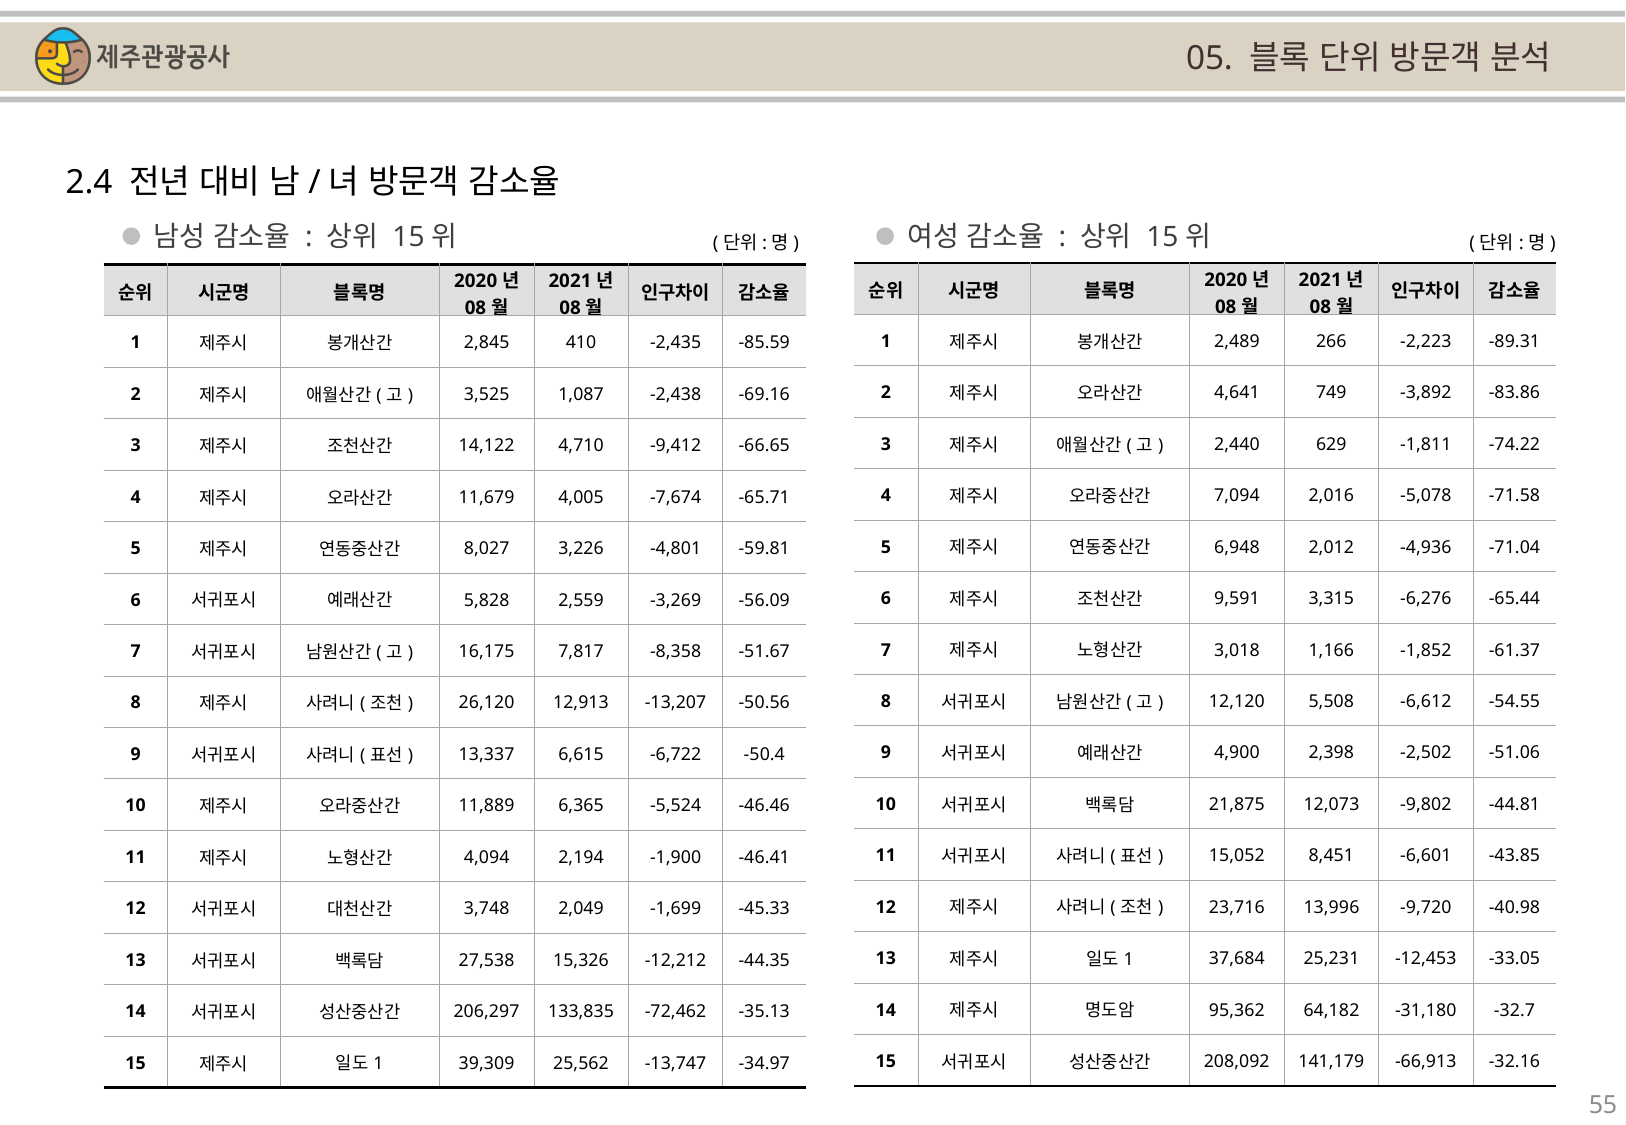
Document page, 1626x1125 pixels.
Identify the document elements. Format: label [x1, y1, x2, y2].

table_cell [104, 316, 167, 367]
table_cell [440, 779, 534, 830]
table_cell [440, 934, 534, 984]
table_cell [168, 882, 280, 933]
table_cell [1285, 932, 1378, 983]
table_cell [168, 728, 280, 778]
table_cell [723, 779, 806, 830]
table_cell [629, 985, 722, 1036]
text_box [1042, 28, 1595, 84]
table_cell [535, 779, 628, 830]
table_cell [168, 831, 280, 881]
table_cell [104, 831, 167, 881]
table_cell [440, 471, 534, 521]
table_cell [440, 316, 534, 367]
table_cell [1031, 572, 1189, 623]
table_cell [1285, 418, 1378, 468]
table_cell [535, 831, 628, 881]
table_cell [168, 985, 280, 1036]
table_cell [723, 574, 806, 624]
table_cell [629, 934, 722, 984]
table_cell [1379, 418, 1473, 468]
table_cell [104, 779, 167, 830]
table_cell [1285, 1035, 1378, 1063]
table_cell [629, 728, 722, 778]
table_cell [281, 728, 439, 778]
table_cell [1285, 881, 1378, 931]
table_cell [535, 368, 628, 418]
table_cell [723, 368, 806, 418]
table_cell [281, 419, 439, 470]
table_cell [281, 831, 439, 881]
table_cell [440, 522, 534, 573]
table_cell [1379, 315, 1473, 365]
table_cell [440, 831, 534, 881]
table_cell [1379, 624, 1473, 674]
table_cell [723, 934, 806, 984]
table_cell [1031, 418, 1189, 468]
table_cell [1474, 932, 1556, 983]
table_cell [723, 1037, 806, 1086]
table_cell [535, 985, 628, 1036]
table_cell [919, 521, 1030, 571]
table_cell [168, 522, 280, 573]
table_cell [1190, 572, 1284, 623]
table_cell [1190, 624, 1284, 674]
table_cell [1379, 366, 1473, 417]
table_cell [535, 574, 628, 624]
table_header [440, 266, 534, 315]
table_cell [104, 1037, 167, 1086]
table_cell [104, 471, 167, 521]
table_cell [440, 677, 534, 727]
table_cell [535, 1037, 628, 1086]
table_cell [1190, 521, 1284, 571]
table_cell [168, 316, 280, 367]
table_cell [629, 419, 722, 470]
table_cell [1190, 829, 1284, 880]
table_cell [535, 677, 628, 727]
table_cell [1474, 572, 1556, 623]
table_cell [1474, 984, 1556, 1034]
table_cell [919, 881, 1030, 931]
table_header [629, 266, 722, 315]
table_cell [1474, 1035, 1556, 1063]
table_cell [1285, 675, 1378, 725]
table_cell [1031, 1035, 1189, 1085]
table_cell [440, 728, 534, 778]
table_cell [1190, 469, 1284, 520]
table_cell [723, 471, 806, 521]
table_cell [104, 728, 167, 778]
table_cell [854, 932, 918, 983]
text_box [50, 152, 1144, 208]
table_cell [168, 625, 280, 676]
table_cell [104, 522, 167, 573]
table_cell [1379, 829, 1473, 880]
table_cell [1190, 315, 1284, 365]
table_cell [104, 368, 167, 418]
table_cell [1379, 521, 1473, 571]
table_cell [440, 1037, 534, 1086]
table_cell [1285, 315, 1378, 365]
table_cell [723, 625, 806, 676]
table_cell [168, 368, 280, 418]
table_cell [1285, 984, 1378, 1034]
table_cell [629, 625, 722, 676]
table_header [919, 264, 1030, 314]
table_cell [281, 779, 439, 830]
table_cell [854, 418, 918, 468]
table_cell [919, 572, 1030, 623]
table_cell [854, 624, 918, 674]
table_header [1379, 264, 1473, 314]
text_box [1454, 223, 1571, 261]
table_cell [440, 882, 534, 933]
table_cell [1379, 572, 1473, 623]
slide_number [1251, 1063, 1618, 1123]
table_cell [1379, 469, 1473, 520]
table_cell [1474, 829, 1556, 880]
table_cell [104, 985, 167, 1036]
table_cell [1031, 726, 1189, 777]
table_header [1285, 264, 1378, 314]
table_cell [1285, 778, 1378, 828]
table_cell [535, 882, 628, 933]
table_header [281, 266, 439, 315]
table_cell [104, 934, 167, 984]
table_cell [854, 521, 918, 571]
text_box [121, 210, 472, 260]
table_cell [723, 831, 806, 881]
table_cell [535, 316, 628, 367]
table_cell [629, 779, 722, 830]
table_cell [1474, 675, 1556, 725]
table_cell [1379, 1035, 1473, 1063]
table_cell [1031, 315, 1189, 365]
table_cell [1474, 881, 1556, 931]
table_cell [629, 677, 722, 727]
table_cell [1285, 829, 1378, 880]
table_cell [919, 778, 1030, 828]
table_cell [919, 315, 1030, 365]
table_cell [723, 882, 806, 933]
table_cell [1285, 572, 1378, 623]
table_cell [440, 985, 534, 1036]
table_cell [1031, 521, 1189, 571]
table_cell [1474, 726, 1556, 777]
table_cell [919, 726, 1030, 777]
table_cell [535, 471, 628, 521]
table_cell [168, 779, 280, 830]
table_cell [854, 572, 918, 623]
table_cell [1190, 675, 1284, 725]
table_cell [723, 316, 806, 367]
table_cell [723, 728, 806, 778]
table_cell [629, 882, 722, 933]
table_header [1190, 264, 1284, 314]
table_cell [168, 574, 280, 624]
text_box [875, 210, 1226, 260]
table_cell [1031, 932, 1189, 983]
picture [31, 26, 232, 87]
table_header [535, 266, 628, 315]
table_cell [1031, 881, 1189, 931]
table_cell [723, 677, 806, 727]
table_cell [1031, 469, 1189, 520]
table_cell [281, 625, 439, 676]
table_cell [854, 881, 918, 931]
table_cell [854, 469, 918, 520]
table_cell [1474, 366, 1556, 417]
table_cell [854, 1035, 918, 1085]
table_cell [919, 984, 1030, 1034]
table_cell [723, 985, 806, 1036]
table_cell [1190, 418, 1284, 468]
table_cell [1474, 778, 1556, 828]
table_cell [1474, 469, 1556, 520]
table_cell [919, 469, 1030, 520]
table_cell [1285, 469, 1378, 520]
table_cell [168, 419, 280, 470]
table_cell [1190, 984, 1284, 1034]
table_cell [629, 471, 722, 521]
table_cell [1031, 984, 1189, 1034]
table_cell [919, 675, 1030, 725]
table_header [1474, 264, 1556, 314]
table_cell [919, 829, 1030, 880]
text_box [698, 223, 814, 261]
table_cell [535, 625, 628, 676]
table_cell [168, 677, 280, 727]
table_cell [1031, 829, 1189, 880]
table_cell [1379, 984, 1473, 1034]
table_cell [1379, 726, 1473, 777]
table_cell [281, 1037, 439, 1086]
table_cell [1474, 624, 1556, 674]
table_cell [1379, 881, 1473, 931]
table_cell [854, 315, 918, 365]
table_cell [1031, 624, 1189, 674]
table_cell [854, 984, 918, 1034]
table_cell [281, 934, 439, 984]
table_cell [535, 419, 628, 470]
table_cell [919, 418, 1030, 468]
table_cell [104, 574, 167, 624]
table_cell [1190, 1035, 1284, 1085]
table_cell [535, 934, 628, 984]
table_cell [281, 316, 439, 367]
table_cell [104, 419, 167, 470]
table_cell [1031, 778, 1189, 828]
table_cell [1190, 932, 1284, 983]
table_cell [1031, 366, 1189, 417]
table_cell [1285, 366, 1378, 417]
table_cell [1379, 932, 1473, 983]
table_cell [629, 316, 722, 367]
table_cell [281, 471, 439, 521]
table_header [1031, 264, 1189, 314]
table_cell [1031, 675, 1189, 725]
table_cell [629, 1037, 722, 1086]
table_cell [1474, 521, 1556, 571]
table_header [168, 266, 280, 315]
table_cell [629, 574, 722, 624]
table_cell [1190, 726, 1284, 777]
table_cell [281, 574, 439, 624]
table_cell [1285, 521, 1378, 571]
table_header [104, 266, 167, 315]
table_cell [629, 831, 722, 881]
table_cell [1474, 418, 1556, 468]
table_cell [919, 1035, 1030, 1085]
table_cell [723, 522, 806, 573]
table_cell [854, 675, 918, 725]
table_cell [919, 932, 1030, 983]
table_cell [919, 624, 1030, 674]
table_cell [629, 522, 722, 573]
table_cell [1285, 726, 1378, 777]
table_header [723, 266, 806, 315]
table_cell [535, 522, 628, 573]
table_cell [168, 1037, 280, 1086]
table_cell [723, 419, 806, 470]
table_cell [854, 366, 918, 417]
table_cell [854, 778, 918, 828]
table_cell [104, 882, 167, 933]
table_cell [440, 419, 534, 470]
table_cell [281, 368, 439, 418]
table_cell [1190, 881, 1284, 931]
table_cell [1285, 624, 1378, 674]
table_cell [281, 985, 439, 1036]
table_cell [1379, 675, 1473, 725]
table_header [854, 264, 918, 314]
table_cell [535, 728, 628, 778]
table_cell [1379, 778, 1473, 828]
table_cell [1190, 366, 1284, 417]
table_cell [440, 625, 534, 676]
table_cell [168, 934, 280, 984]
table_cell [854, 829, 918, 880]
table_cell [281, 677, 439, 727]
table_cell [854, 726, 918, 777]
table_cell [104, 625, 167, 676]
table_cell [1190, 778, 1284, 828]
table_cell [919, 366, 1030, 417]
table_cell [168, 471, 280, 521]
table_cell [1474, 315, 1556, 365]
table_cell [281, 522, 439, 573]
table_cell [104, 677, 167, 727]
table_cell [440, 368, 534, 418]
table_cell [281, 882, 439, 933]
table_cell [440, 574, 534, 624]
table_cell [629, 368, 722, 418]
